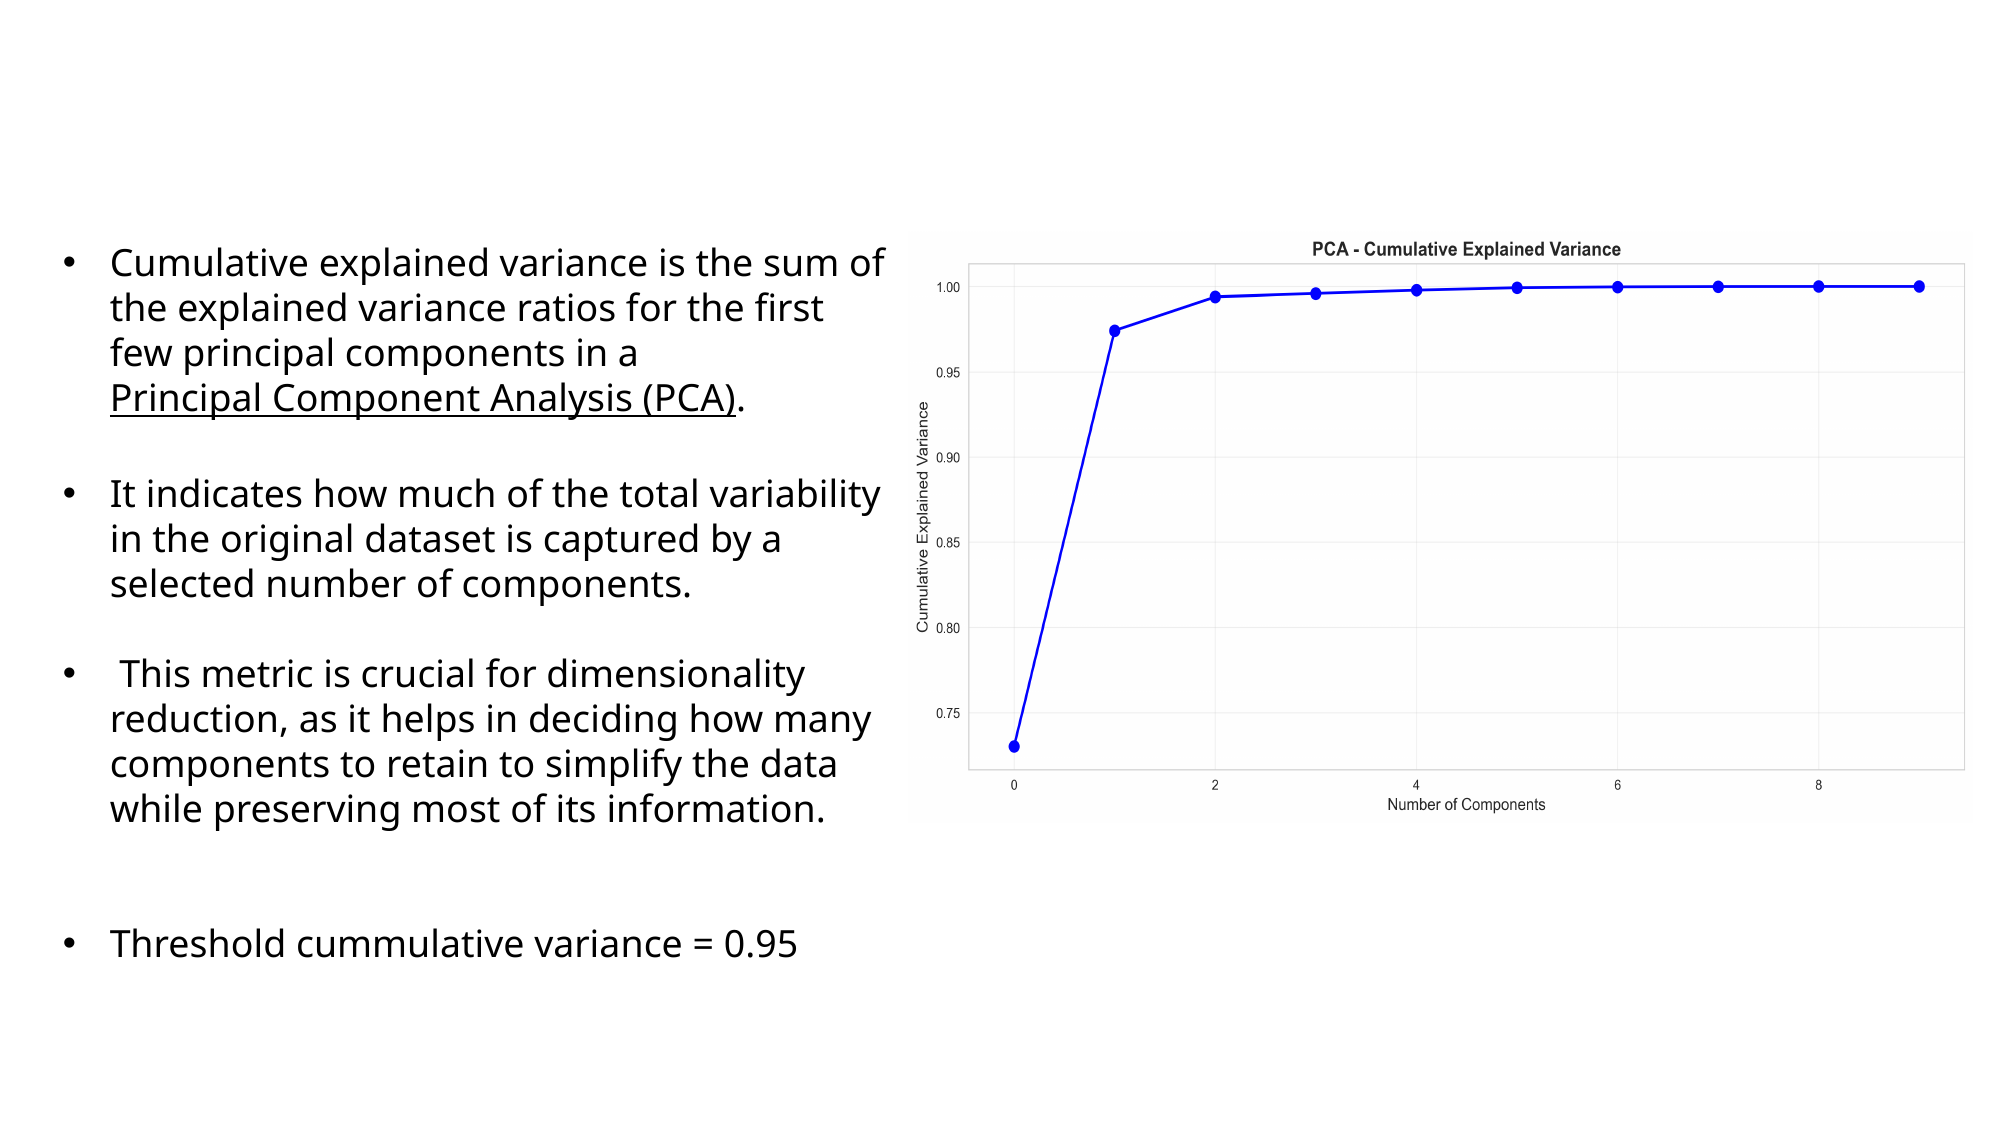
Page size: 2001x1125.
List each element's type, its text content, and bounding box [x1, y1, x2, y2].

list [907, 231, 1974, 823]
text_box Cumulative explained variance is the sum of the explained variance ratios for the first few principal components in a Principal Component Analysis (PCA). It indicates how much of the total variability in the original dataset is captured by a selected number of components. This metric is crucial for dimensionality reduction, as it helps in deciding how many components to retain to simplify the data while preserving most of its information. Threshold cummulative variance = 0.95 [48, 231, 909, 973]
